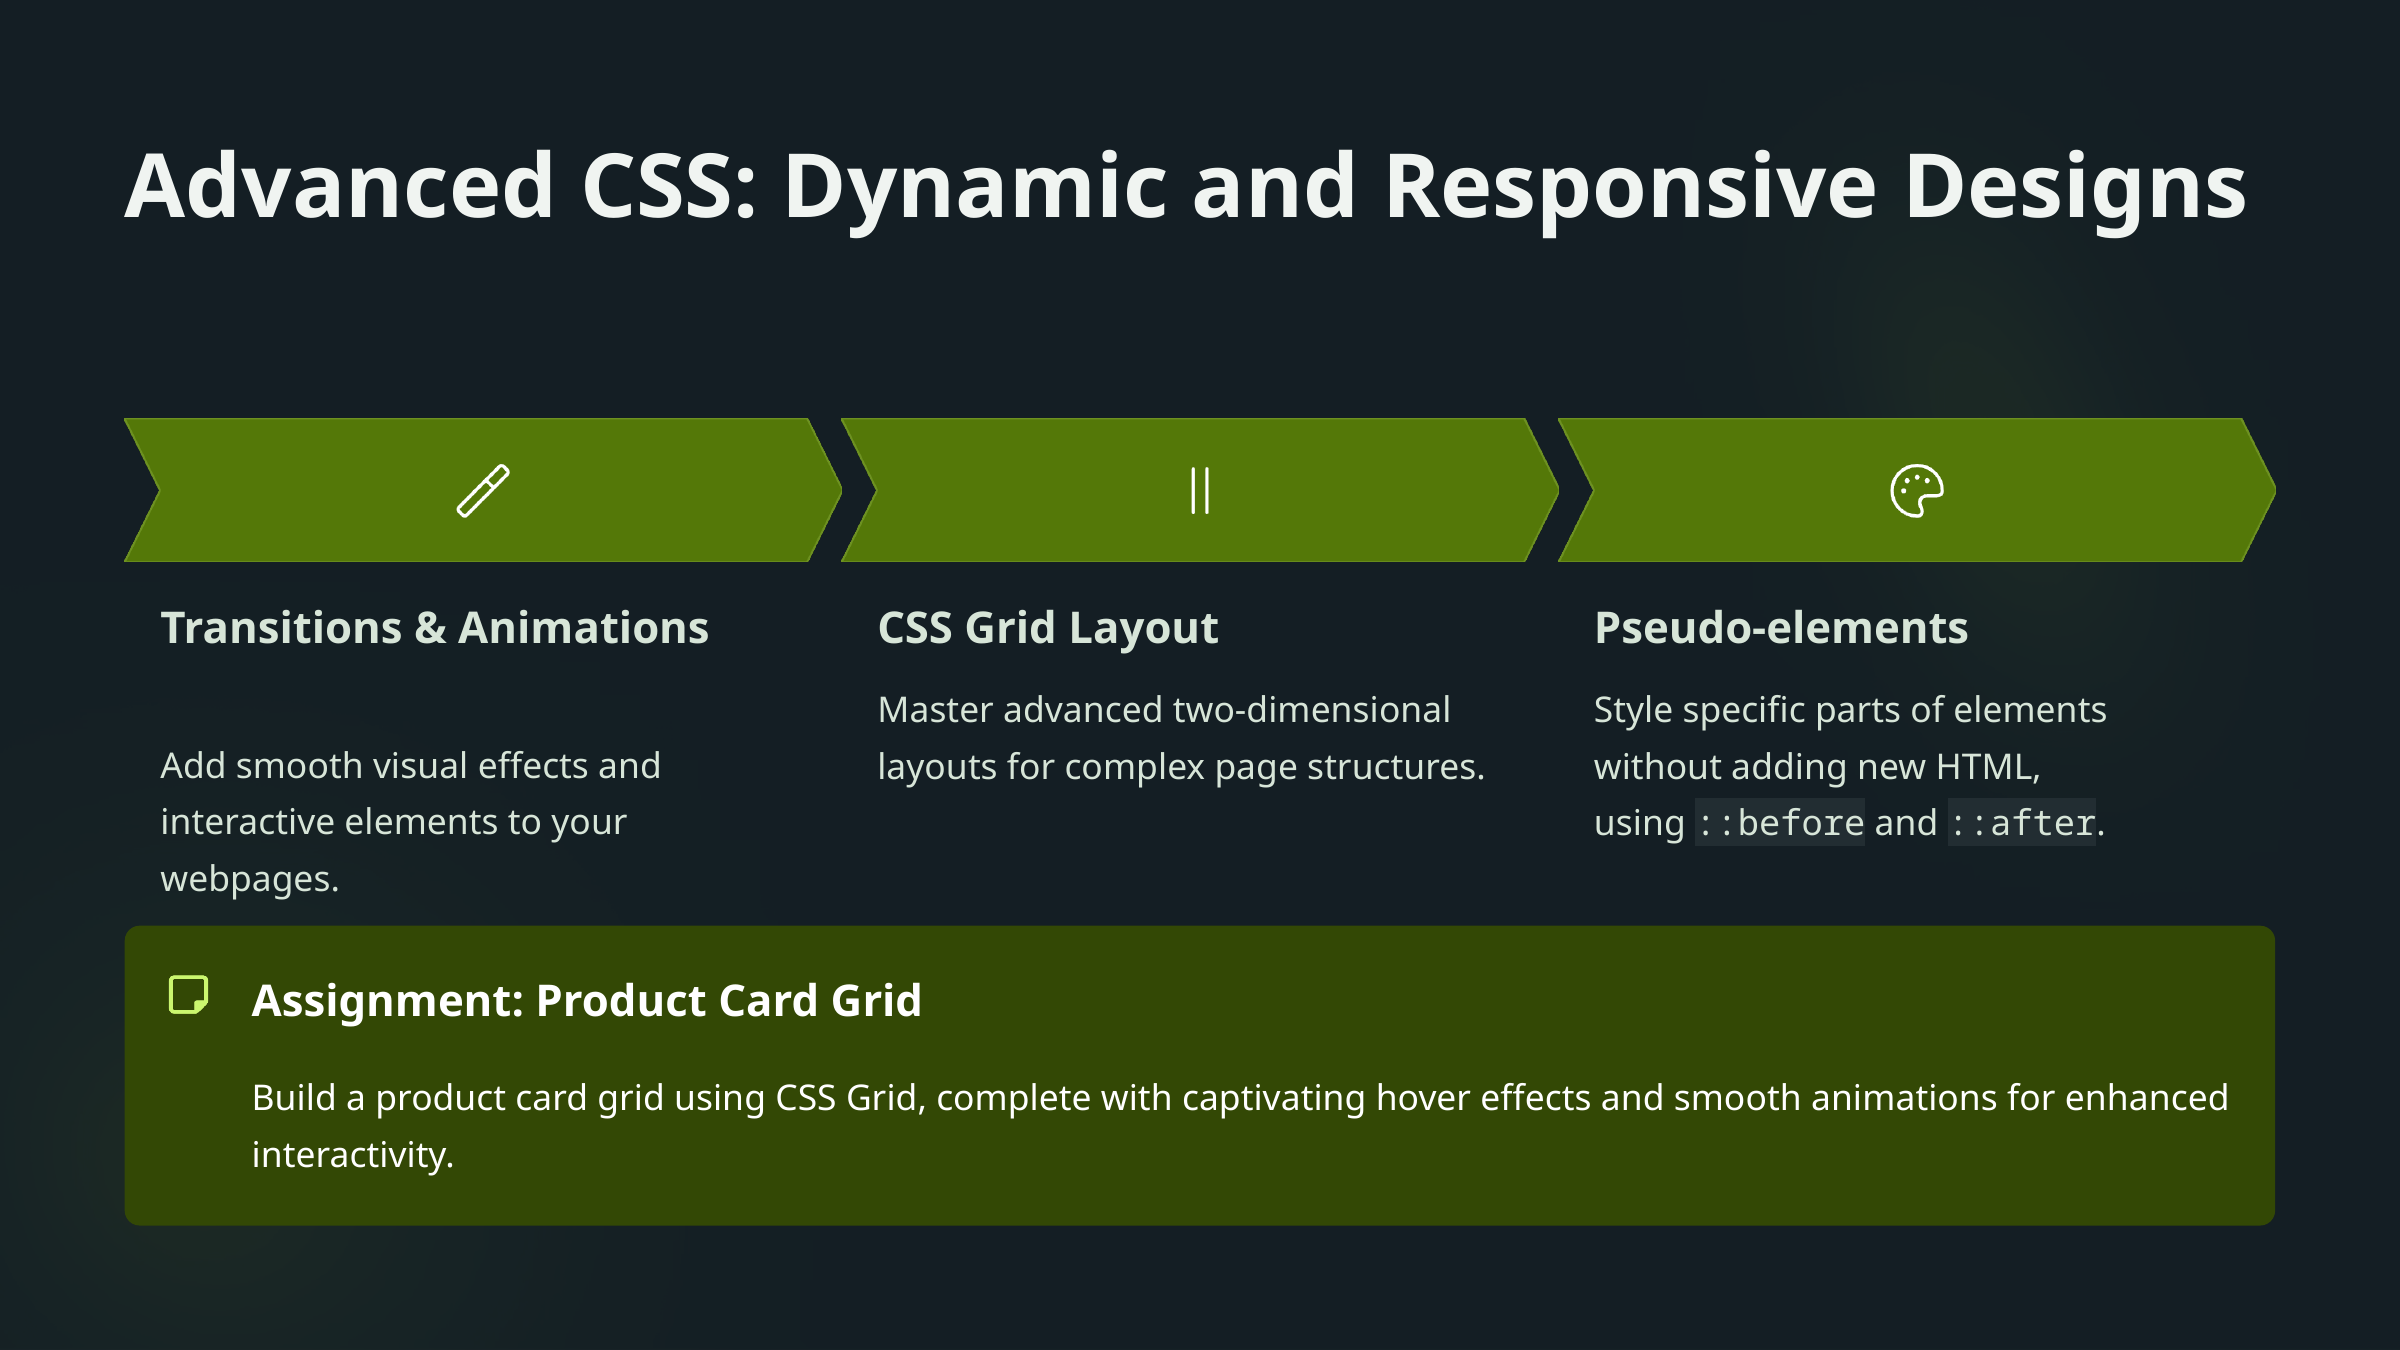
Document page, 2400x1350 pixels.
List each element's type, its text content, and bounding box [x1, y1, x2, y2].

text_box Transitions & Animations [160, 596, 806, 709]
text_box Add smooth visual effects and interactive elements to your webpages. [160, 729, 806, 844]
text_box Advanced CSS: Dynamic and Responsive Designs [124, 124, 2276, 348]
text_box Style specific parts of elements without adding new HTML, using ::before and ::after. [1594, 673, 2240, 850]
picture [160, 972, 217, 1018]
text_box CSS Grid Layout [877, 596, 1454, 653]
text_box Pseudo-elements [1594, 596, 2226, 653]
picture [124, 418, 2276, 562]
text_box [124, 925, 2276, 1226]
text_box Master advanced two-dimensional layouts for complex page structures. [877, 673, 1523, 788]
text_box Assignment: Product Card Grid [251, 970, 1349, 1026]
text_box Build a product card grid using CSS Grid, complete with captivating hover effects and smooth animations for enhanced interactivity. [251, 1061, 2240, 1176]
